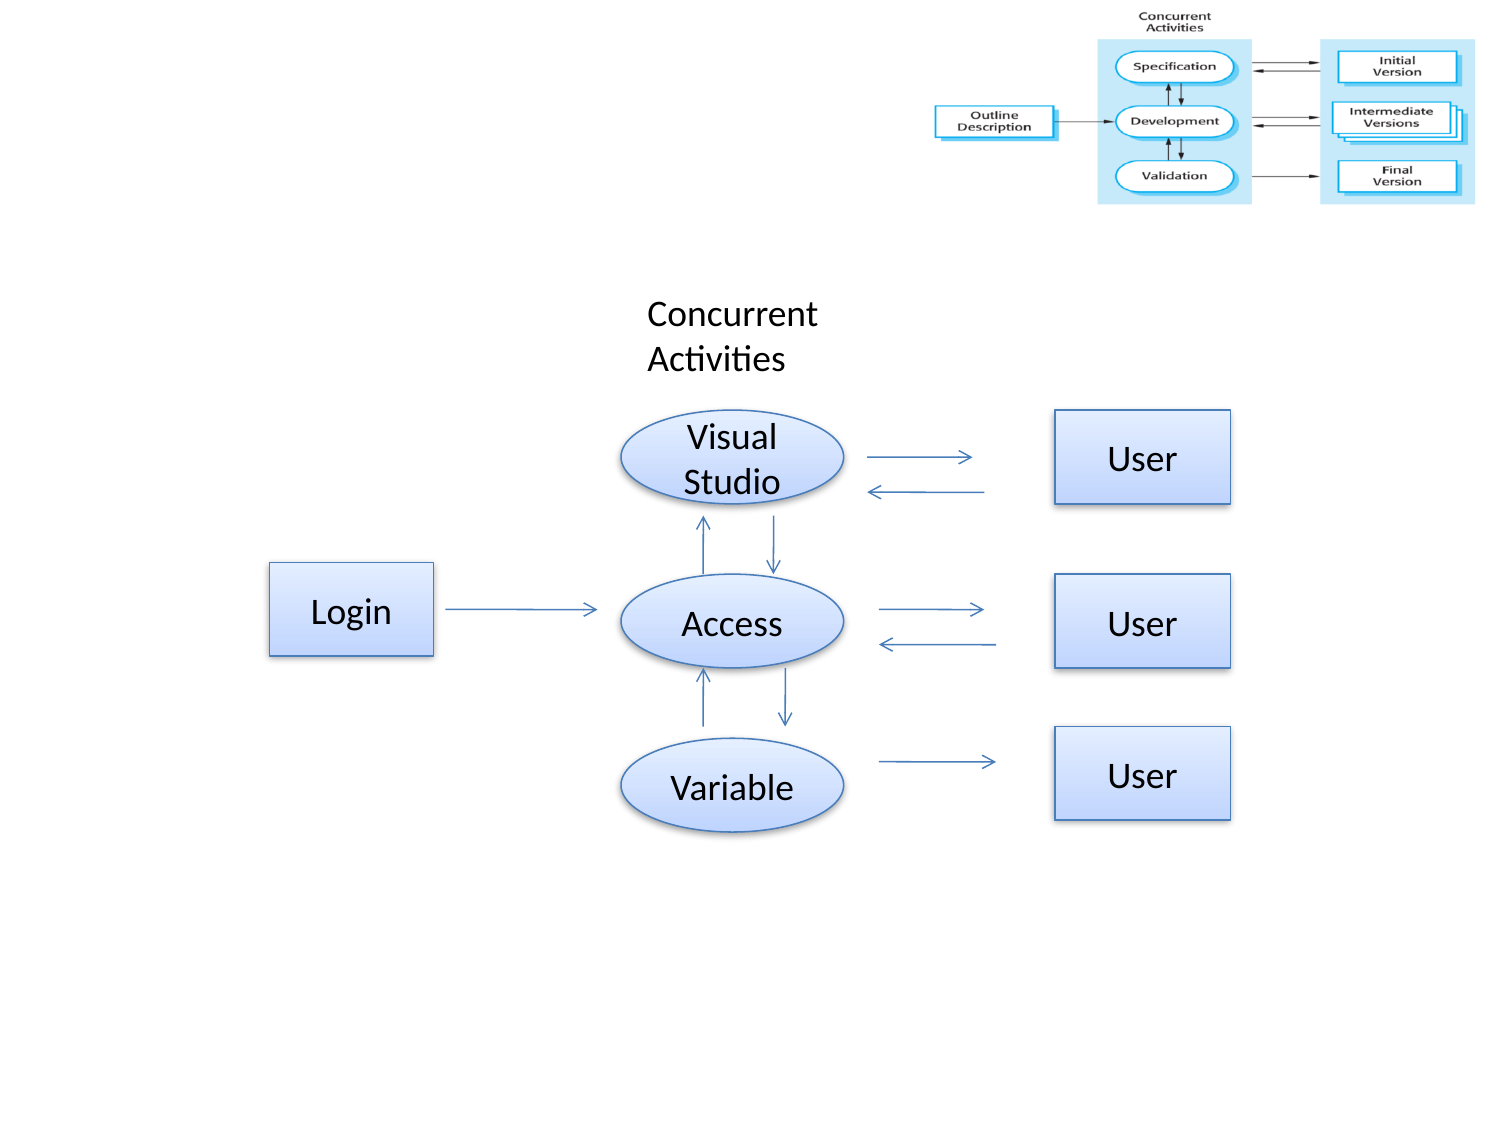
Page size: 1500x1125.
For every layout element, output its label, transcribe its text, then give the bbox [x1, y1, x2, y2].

text_box User [1054, 726, 1231, 821]
text_box Login [269, 562, 434, 657]
text_box Visual Studio [620, 409, 845, 505]
picture [913, 0, 1500, 212]
text_box Variable [620, 737, 845, 833]
text_box User [1054, 409, 1231, 505]
text_box Access [620, 573, 845, 669]
text_box Concurrent Activities [632, 281, 856, 386]
text_box User [1054, 573, 1231, 669]
